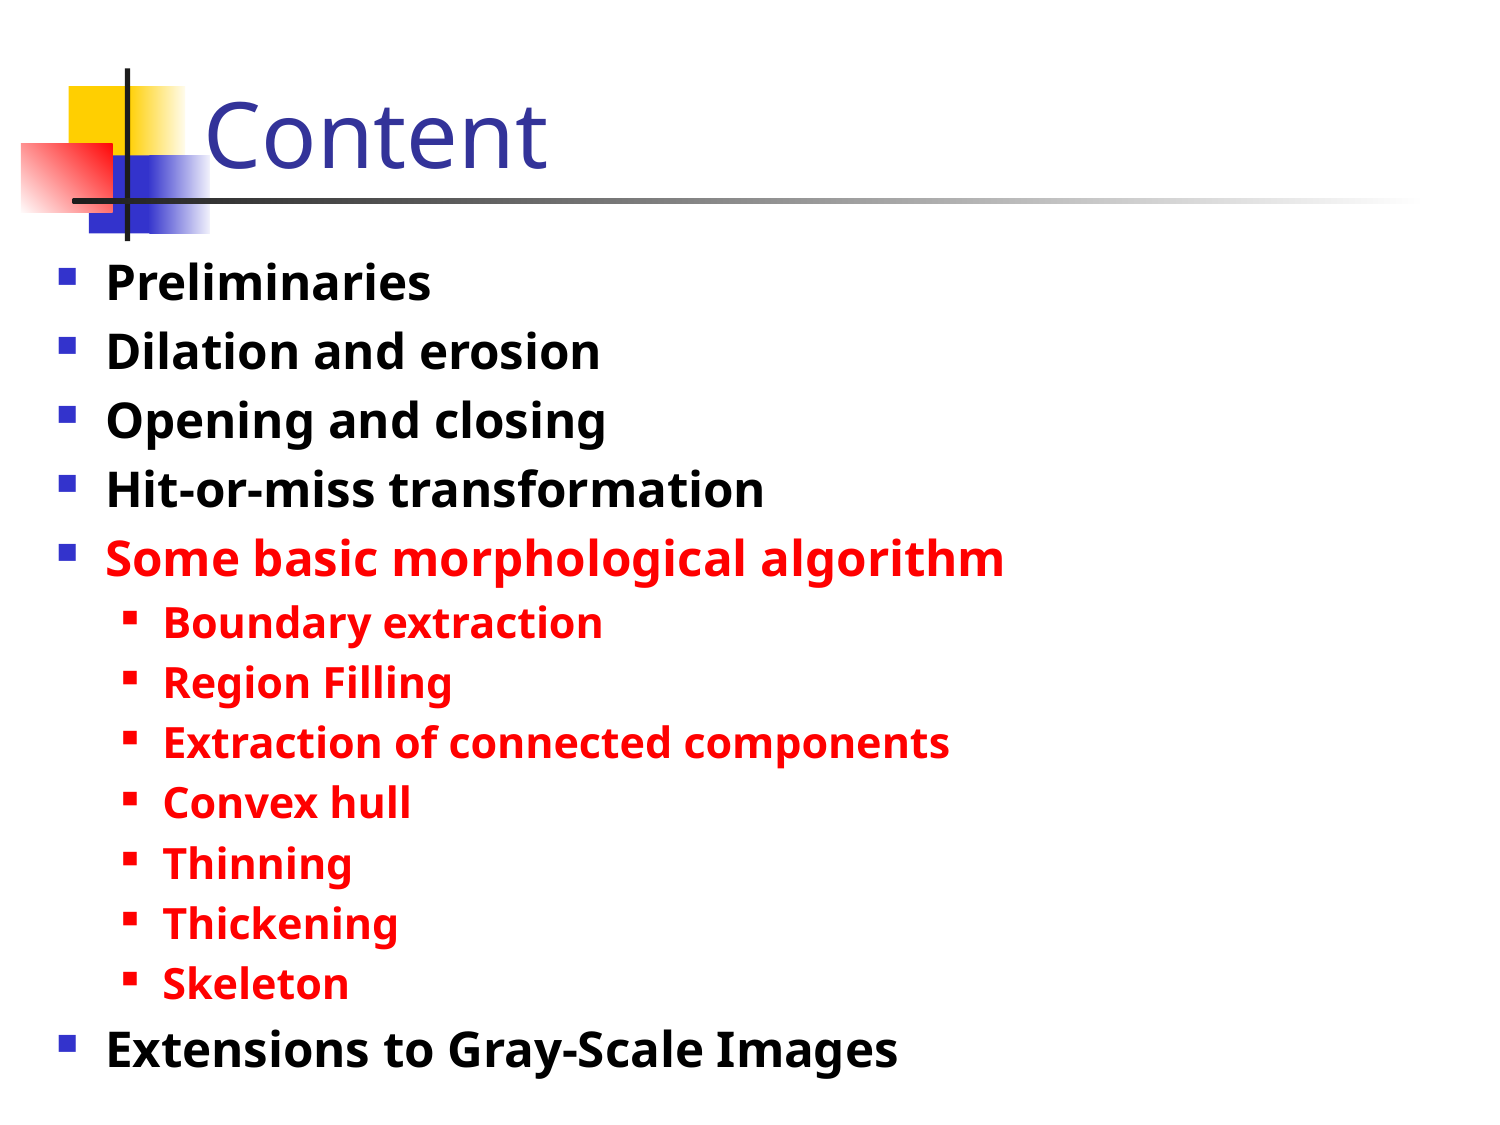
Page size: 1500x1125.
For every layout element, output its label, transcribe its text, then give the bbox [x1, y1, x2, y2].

list Preliminaries Dilation and erosion Opening and closing Hit-or-miss transformation Some basic morphological algorithm Boundary extraction Region Filling Extraction of connected components Convex hull Thinning Thickening Skeleton Extensions to Gray-Scale Images [41, 243, 1469, 1094]
title Content [188, 7, 1468, 195]
